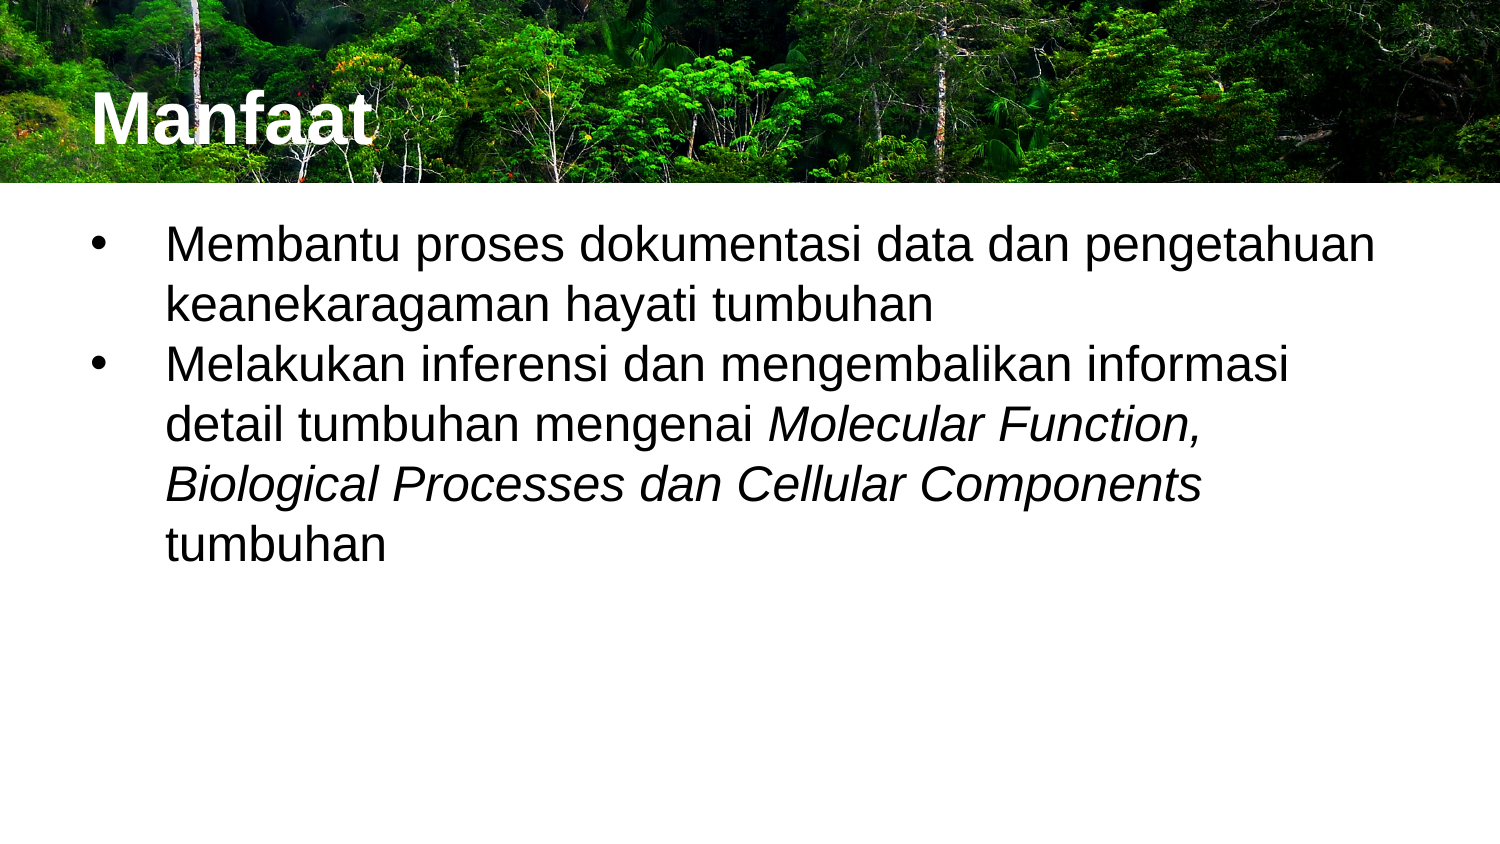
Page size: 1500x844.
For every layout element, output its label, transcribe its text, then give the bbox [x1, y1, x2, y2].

list Membantu proses dokumentasi data dan pengetahuan keanekaragaman hayati tumbuhan Melakukan inferensi dan mengembalikan informasi detail tumbuhan mengenai Molecular Function, Biological Processes dan Cellular Components tumbuhan [75, 196, 1425, 808]
picture [0, 0, 1500, 183]
